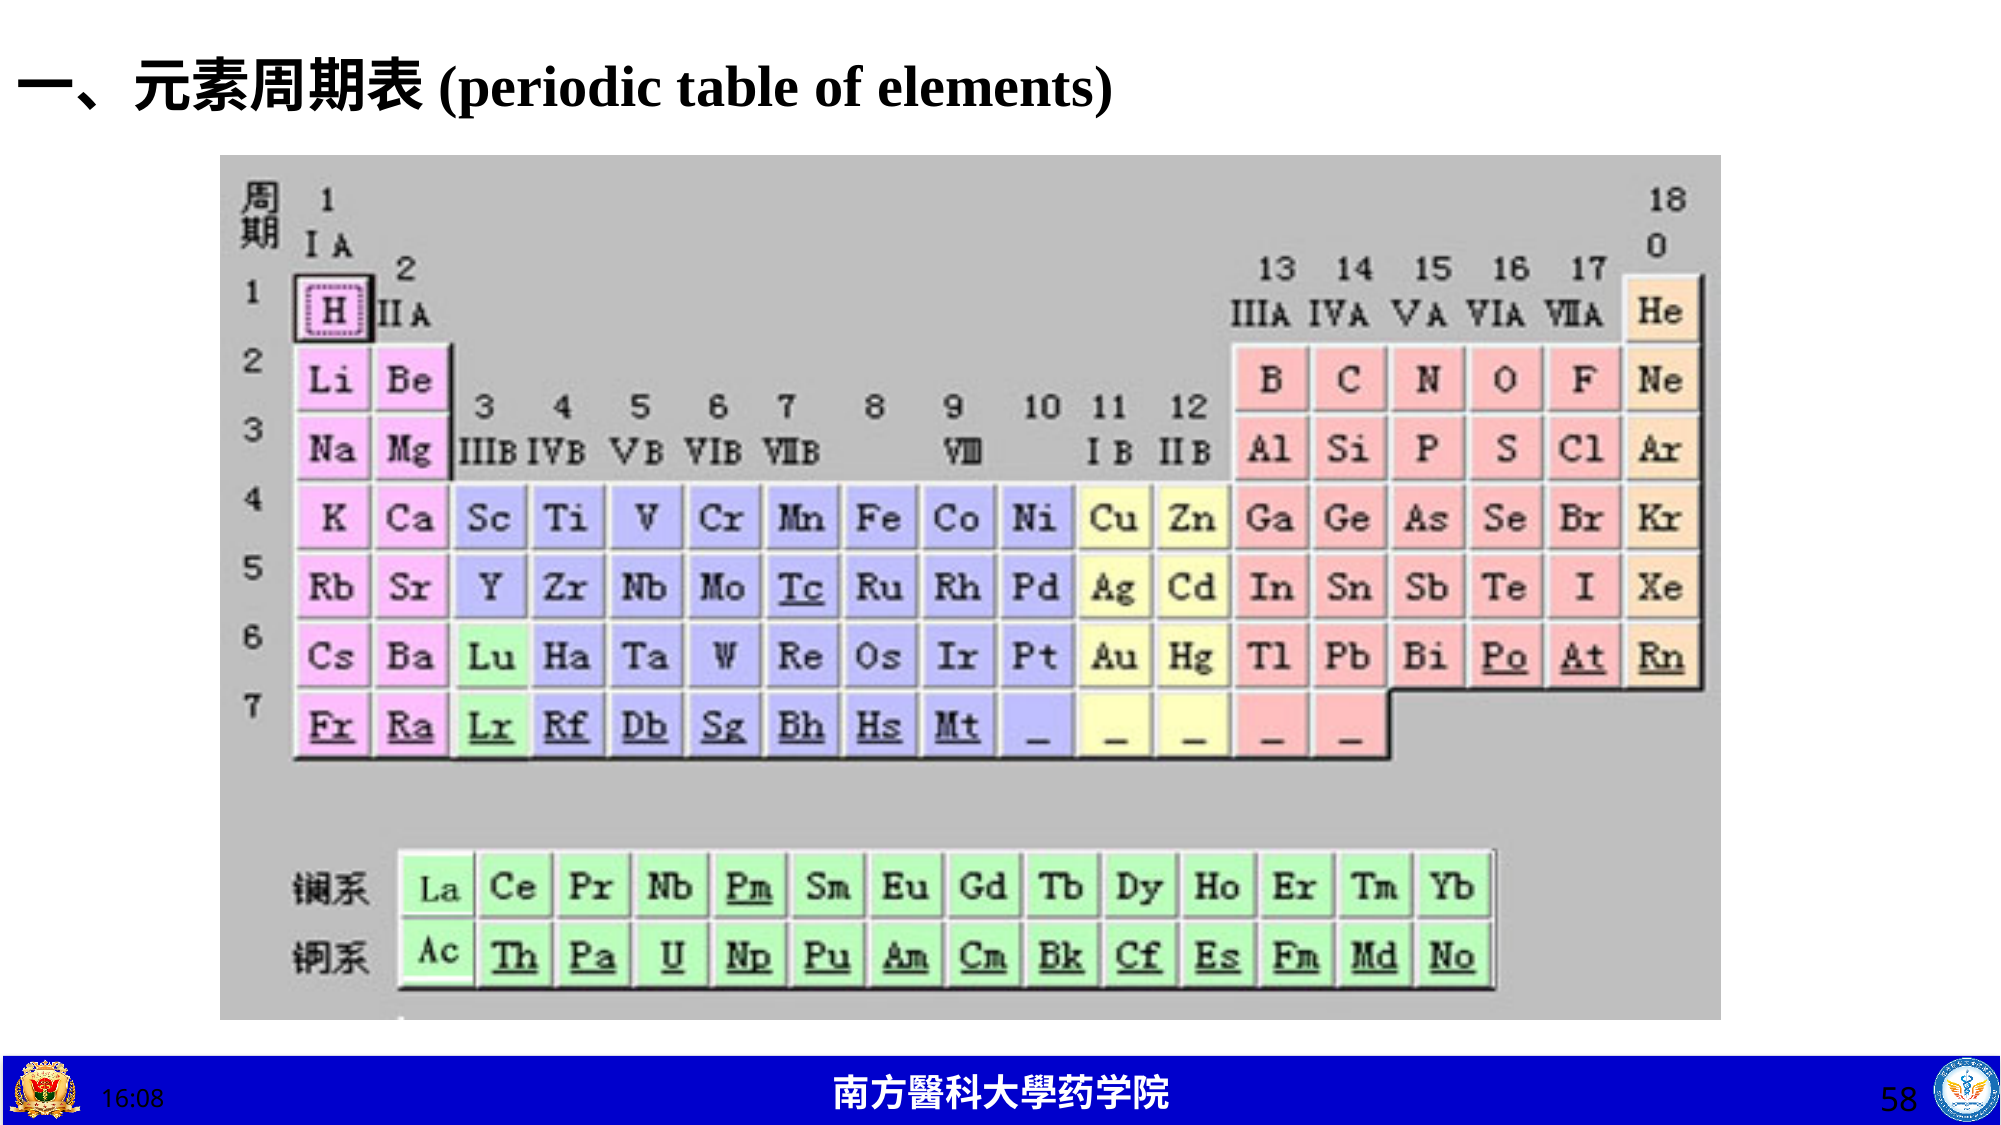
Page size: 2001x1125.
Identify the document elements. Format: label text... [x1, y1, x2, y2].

picture [1934, 1057, 2000, 1122]
picture [220, 155, 1721, 1020]
title 一、元素周期表(periodic table of elements) [1, 0, 1327, 126]
picture [3, 1057, 86, 1120]
slide_number 58 [1466, 1055, 1934, 1125]
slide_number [85, 1061, 553, 1125]
